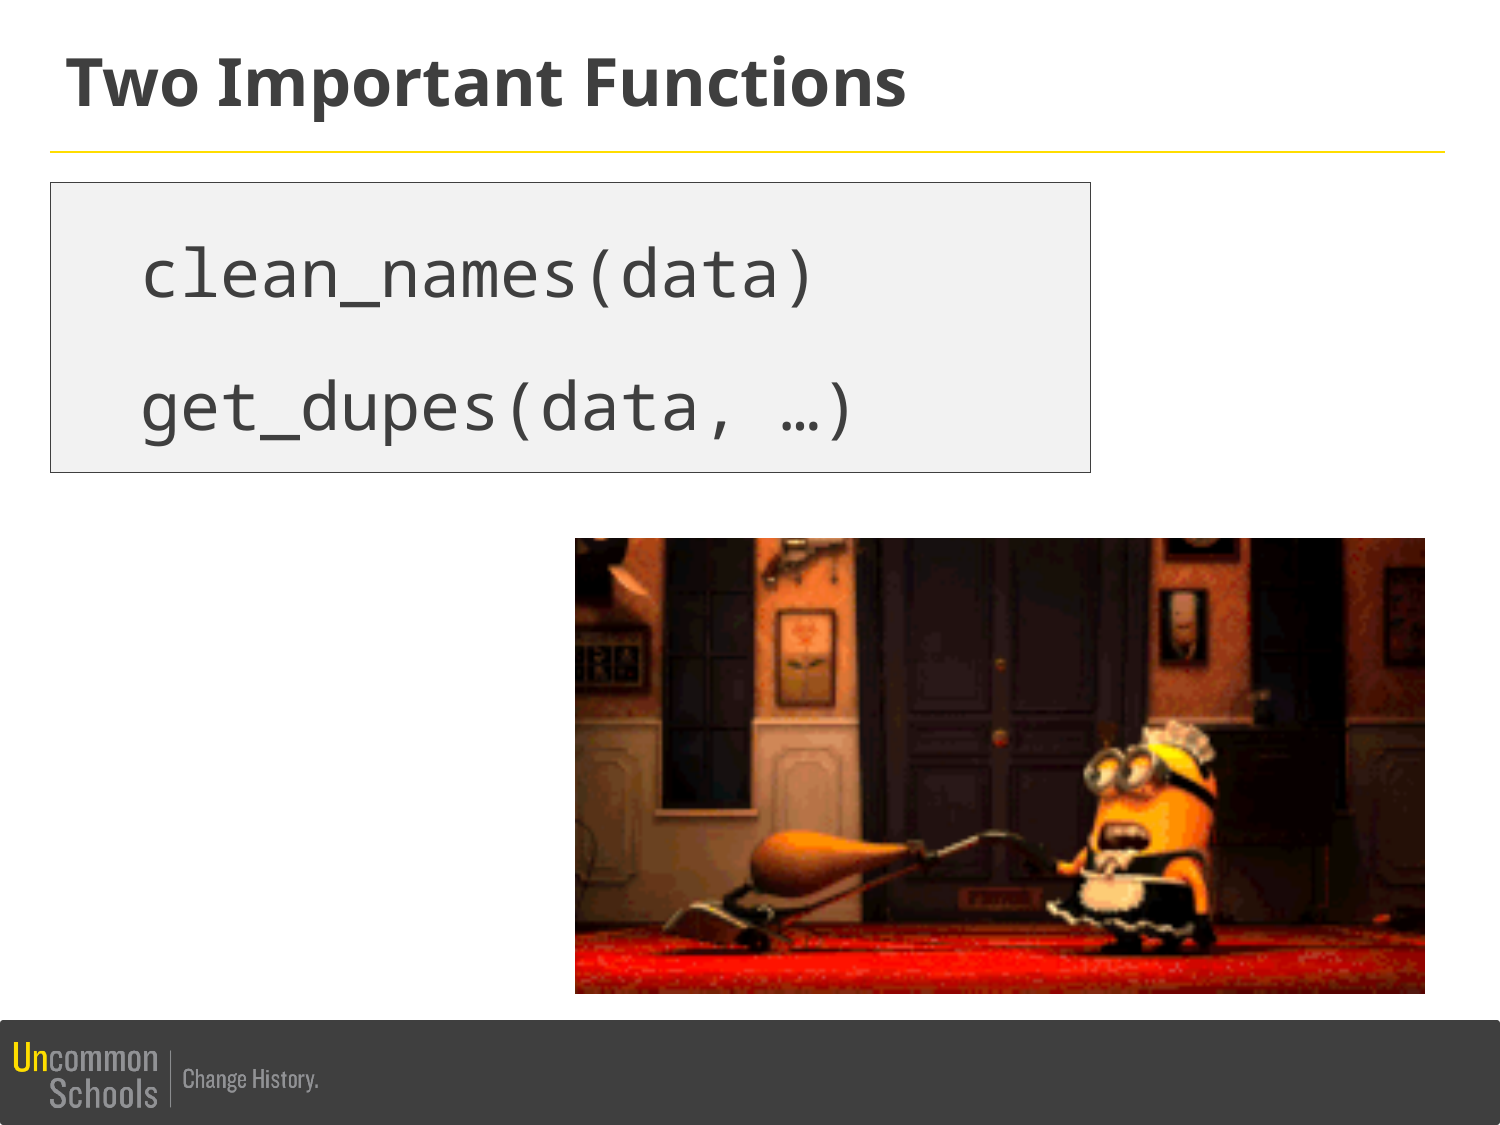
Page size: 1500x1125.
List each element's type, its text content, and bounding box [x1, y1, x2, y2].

picture [6, 1037, 325, 1113]
picture [574, 538, 1426, 994]
list clean_names(data) get_dupes(data, …) [50, 182, 1091, 473]
title Two Important Functions [50, 39, 1445, 120]
